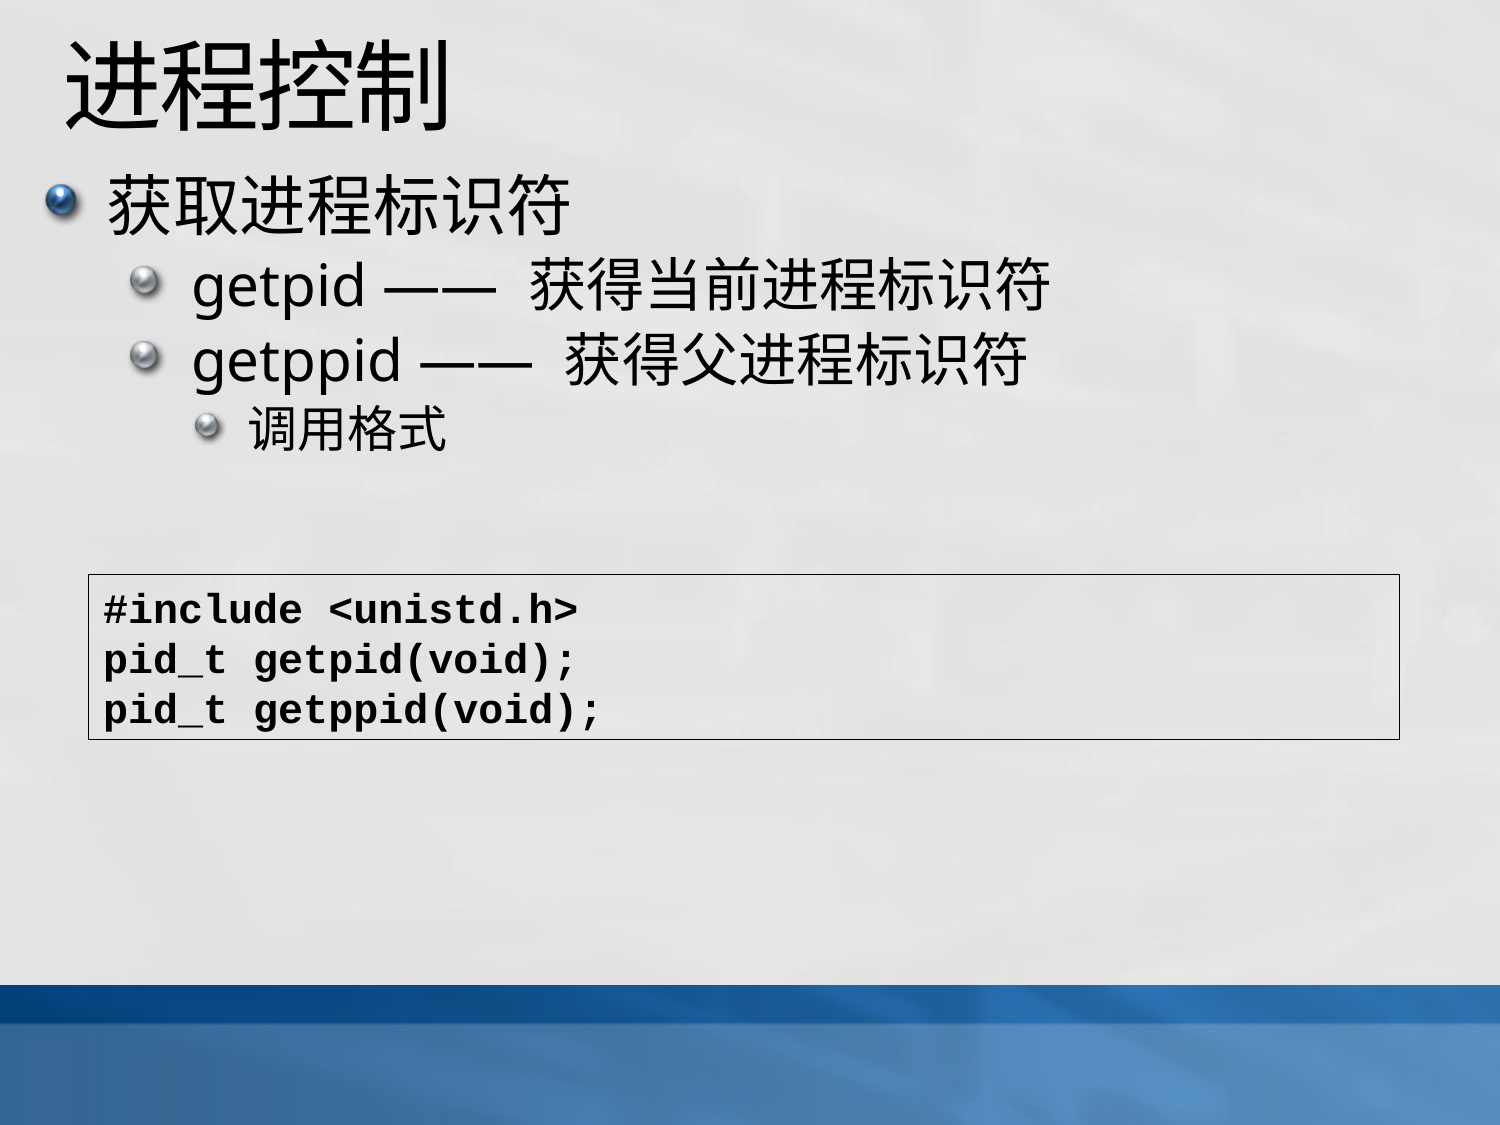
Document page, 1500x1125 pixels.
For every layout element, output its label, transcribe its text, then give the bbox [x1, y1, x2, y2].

list 获取进程标识符 getpid —— 获得当前进程标识符 getppid —— 获得父进程标识符 调用格式 [41, 172, 1388, 468]
text_box #include <unistd.h> pid_t getpid(void); pid_t getppid(void); [88, 574, 1400, 740]
picture [0, 0, 1500, 1125]
title 进程控制 [62, 37, 1438, 161]
